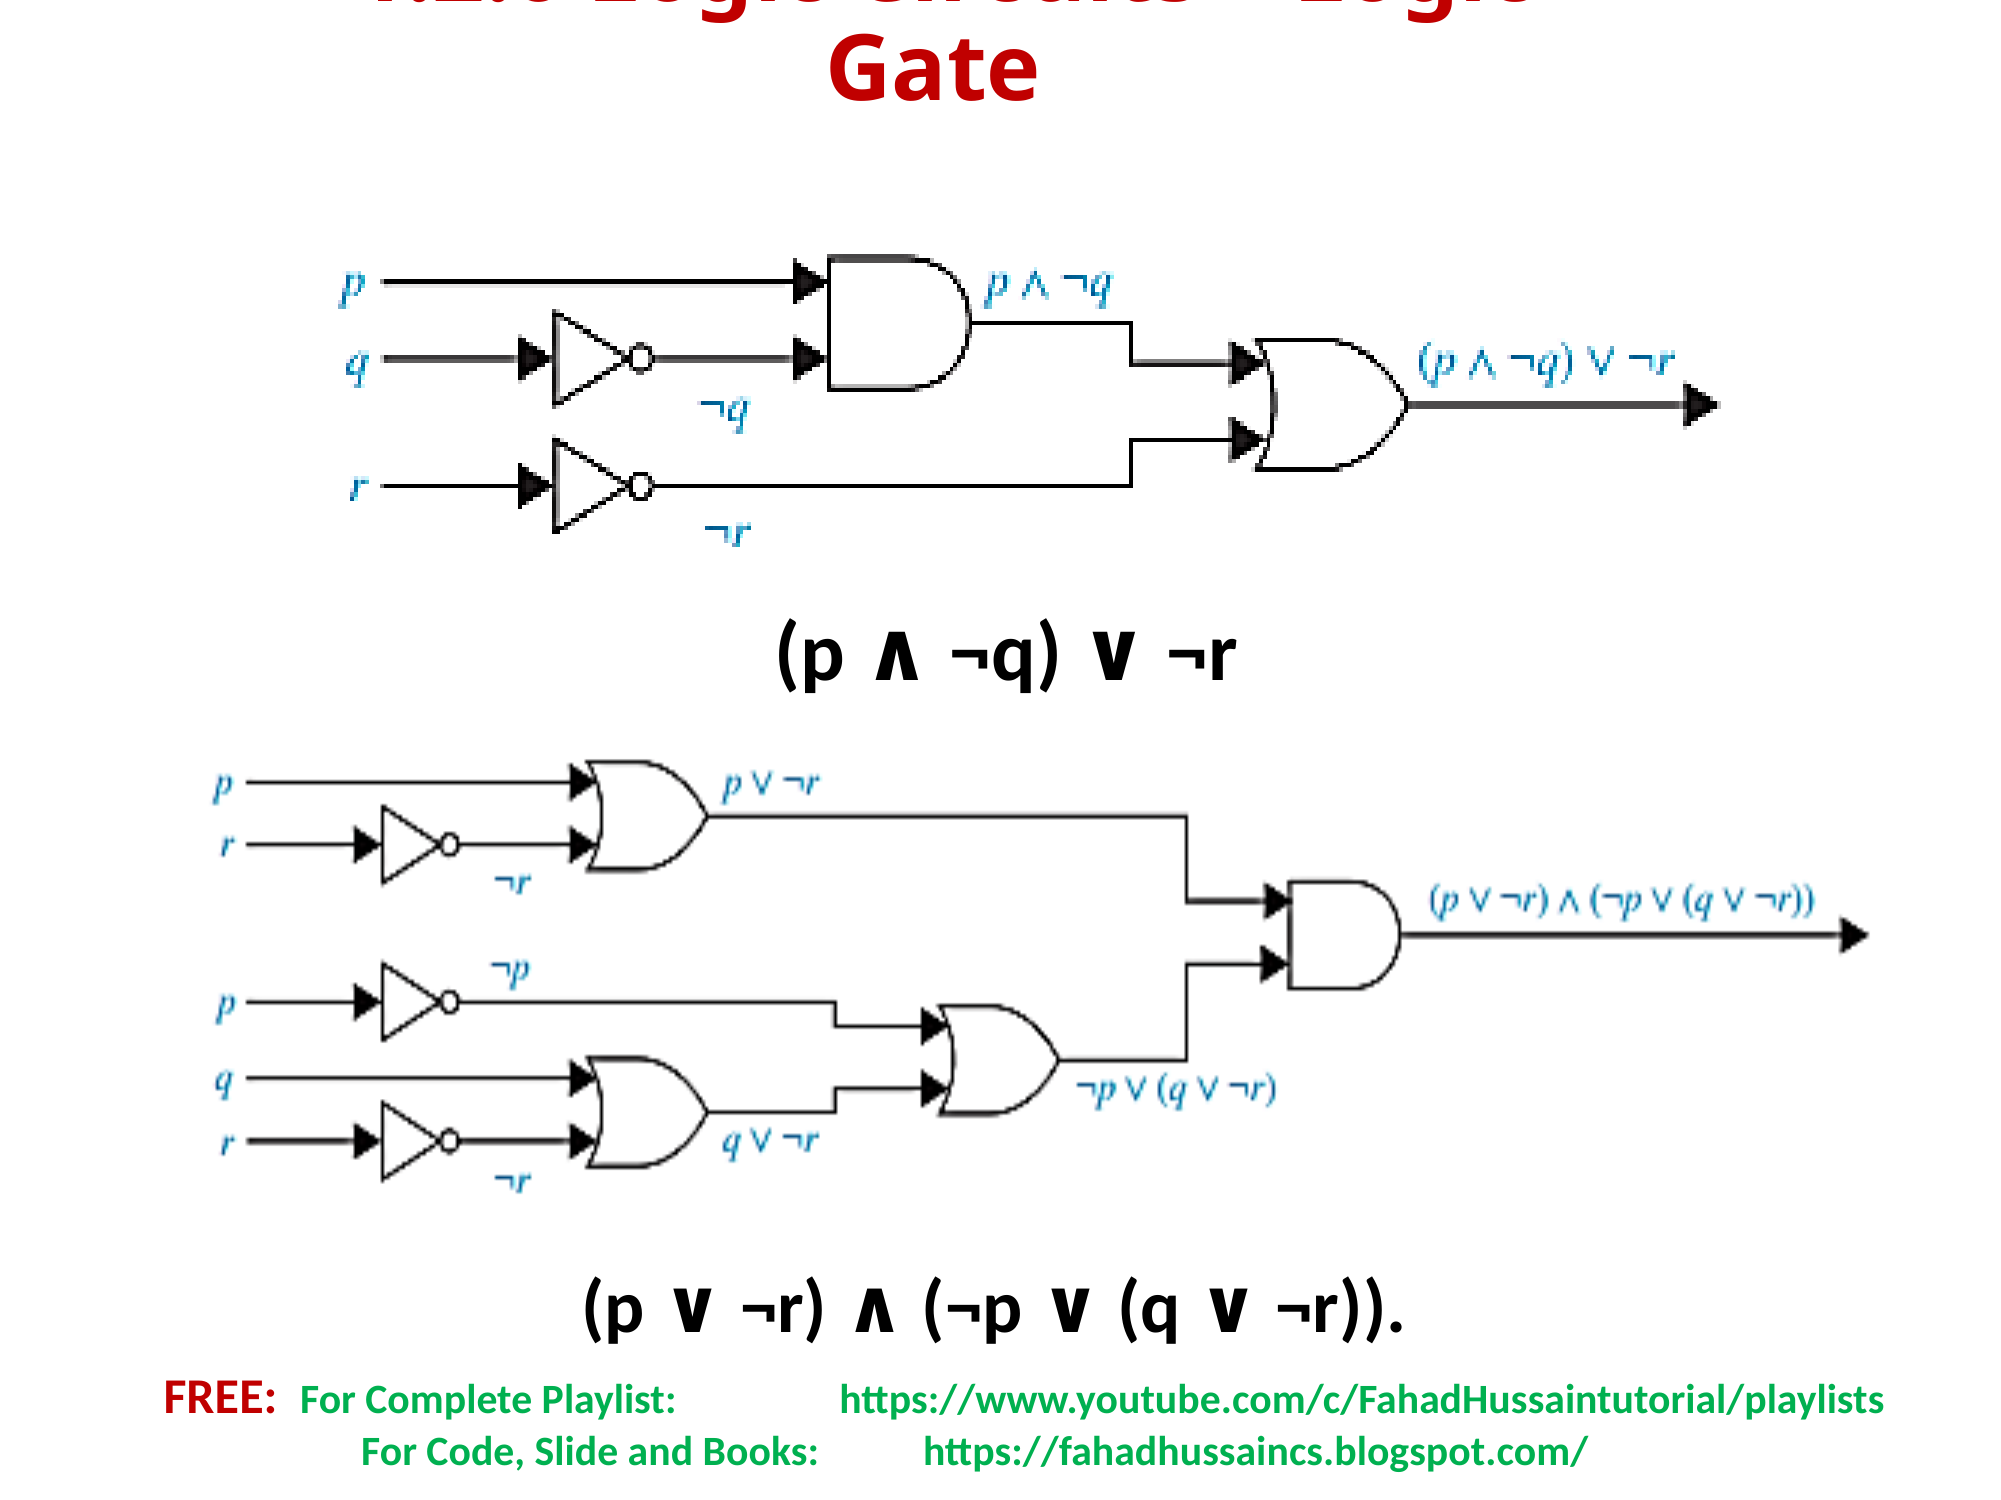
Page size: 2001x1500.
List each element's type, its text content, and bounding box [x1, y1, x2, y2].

text_box (p ∨ ¬r) ∧ (¬p ∨ (q ∨ ¬r)). [566, 1256, 1422, 1356]
text_box FREE: For Complete Playlist: https://www.youtube.com/c/FahadHussaintutorial/playlists For Code, Slide and Books: https://fahadhussaincs.blogspot.com/ [148, 1356, 1955, 1482]
picture [82, 703, 1996, 1256]
picture [148, 167, 1840, 610]
title 1.2.6 Logic Circuits – Logic Gate [310, 5, 1580, 128]
text_box (p ∧ ¬q) ∨ ¬r [759, 610, 1254, 703]
